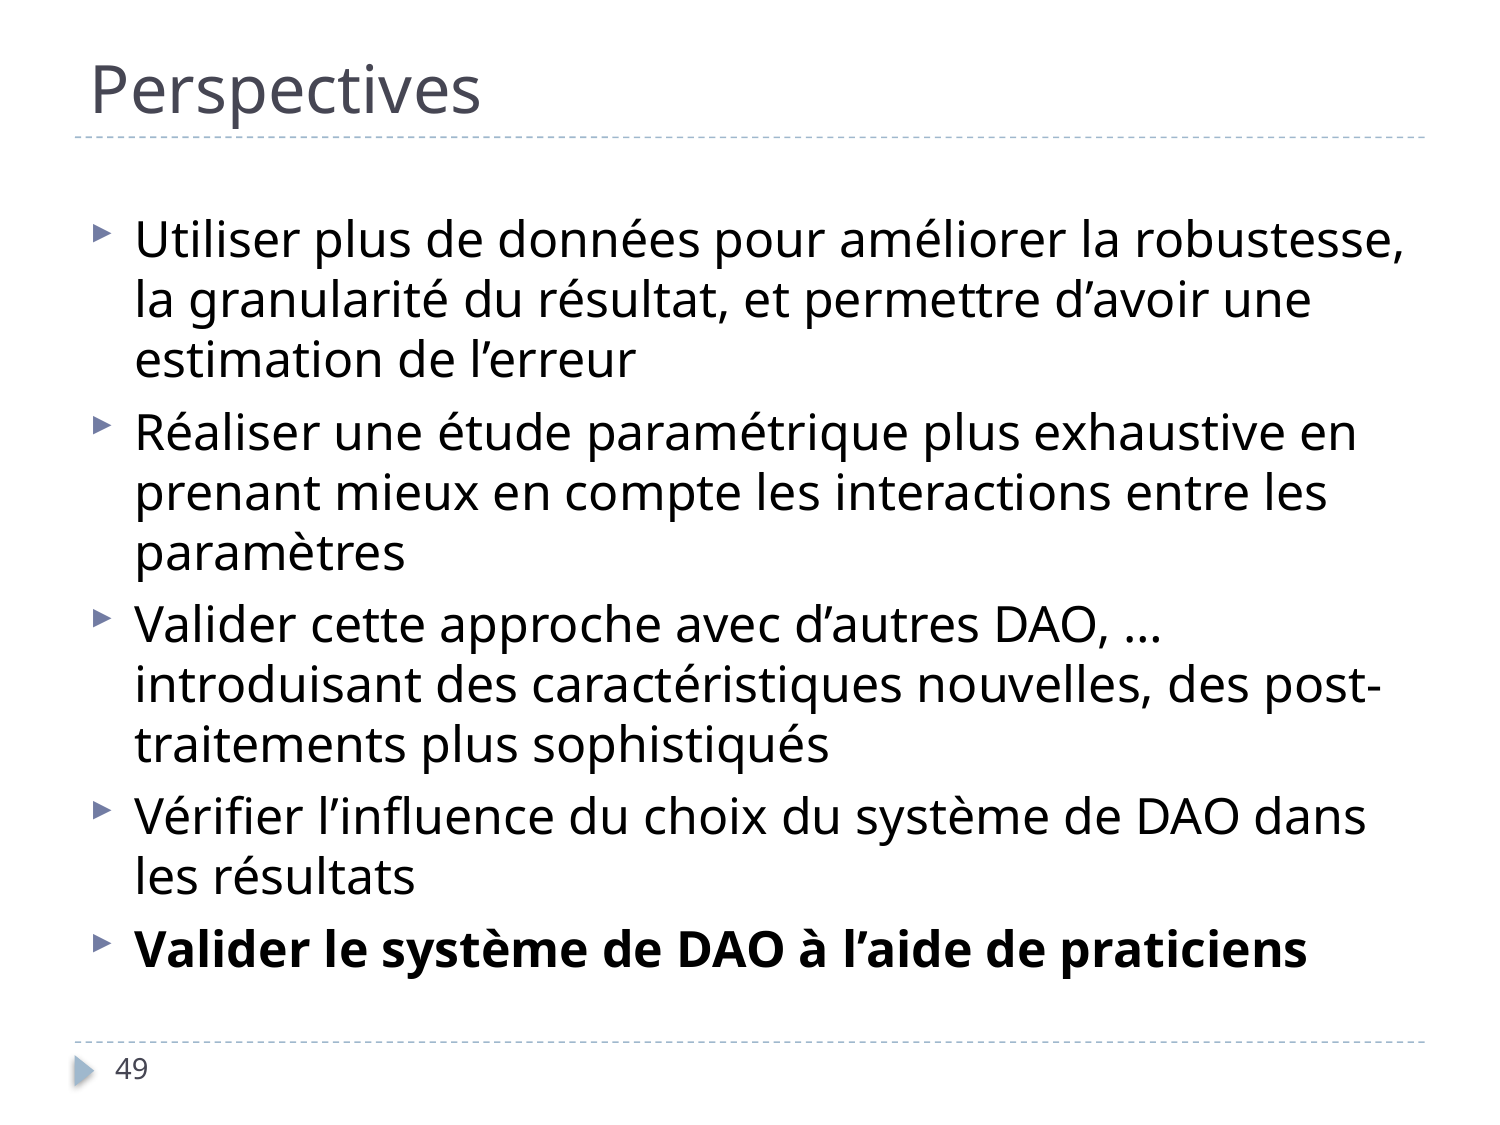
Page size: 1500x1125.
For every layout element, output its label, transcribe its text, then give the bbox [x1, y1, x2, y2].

slide_number 49 [100, 1042, 426, 1103]
list Utiliser plus de données pour améliorer la robustesse, la granularité du résultat, et permettre d’avoir une estimation de l’erreur Réaliser une étude paramétrique plus exhaustive en prenant mieux en compte les interactions entre les paramètres Valider cette approche avec d’autres DAO, … introduisant des caractéristiques nouvelles, des post-traitements plus sophistiqués Vérifier l’influence du choix du système de DAO dans les résultats Valider le système de DAO à l’aide de praticiens [75, 200, 1425, 1010]
title Perspectives [75, 0, 1425, 135]
